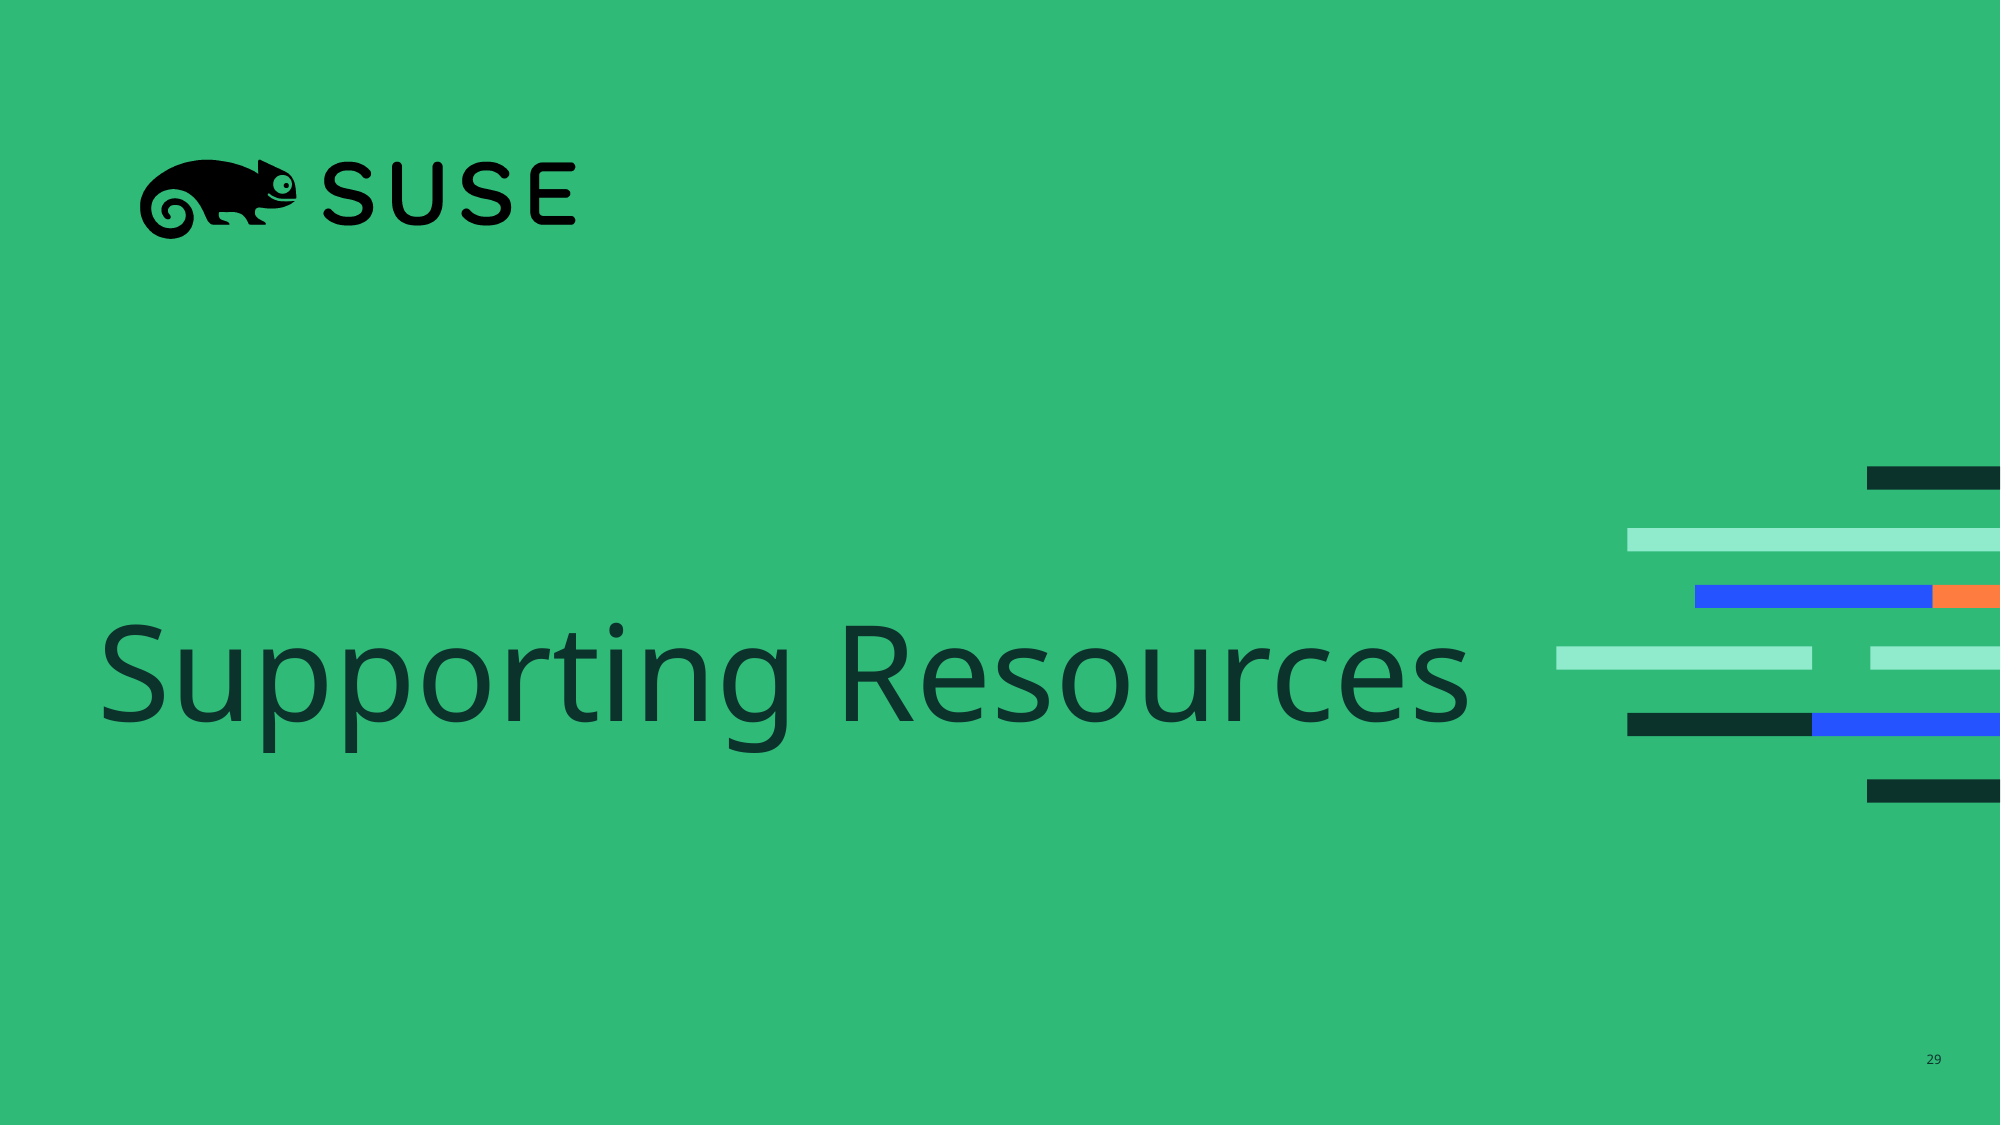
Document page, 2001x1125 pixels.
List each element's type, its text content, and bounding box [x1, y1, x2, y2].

title Supporting Resources [77, 305, 1797, 1032]
picture [78, 100, 636, 287]
slide_number ‹#› [1841, 1031, 1962, 1090]
